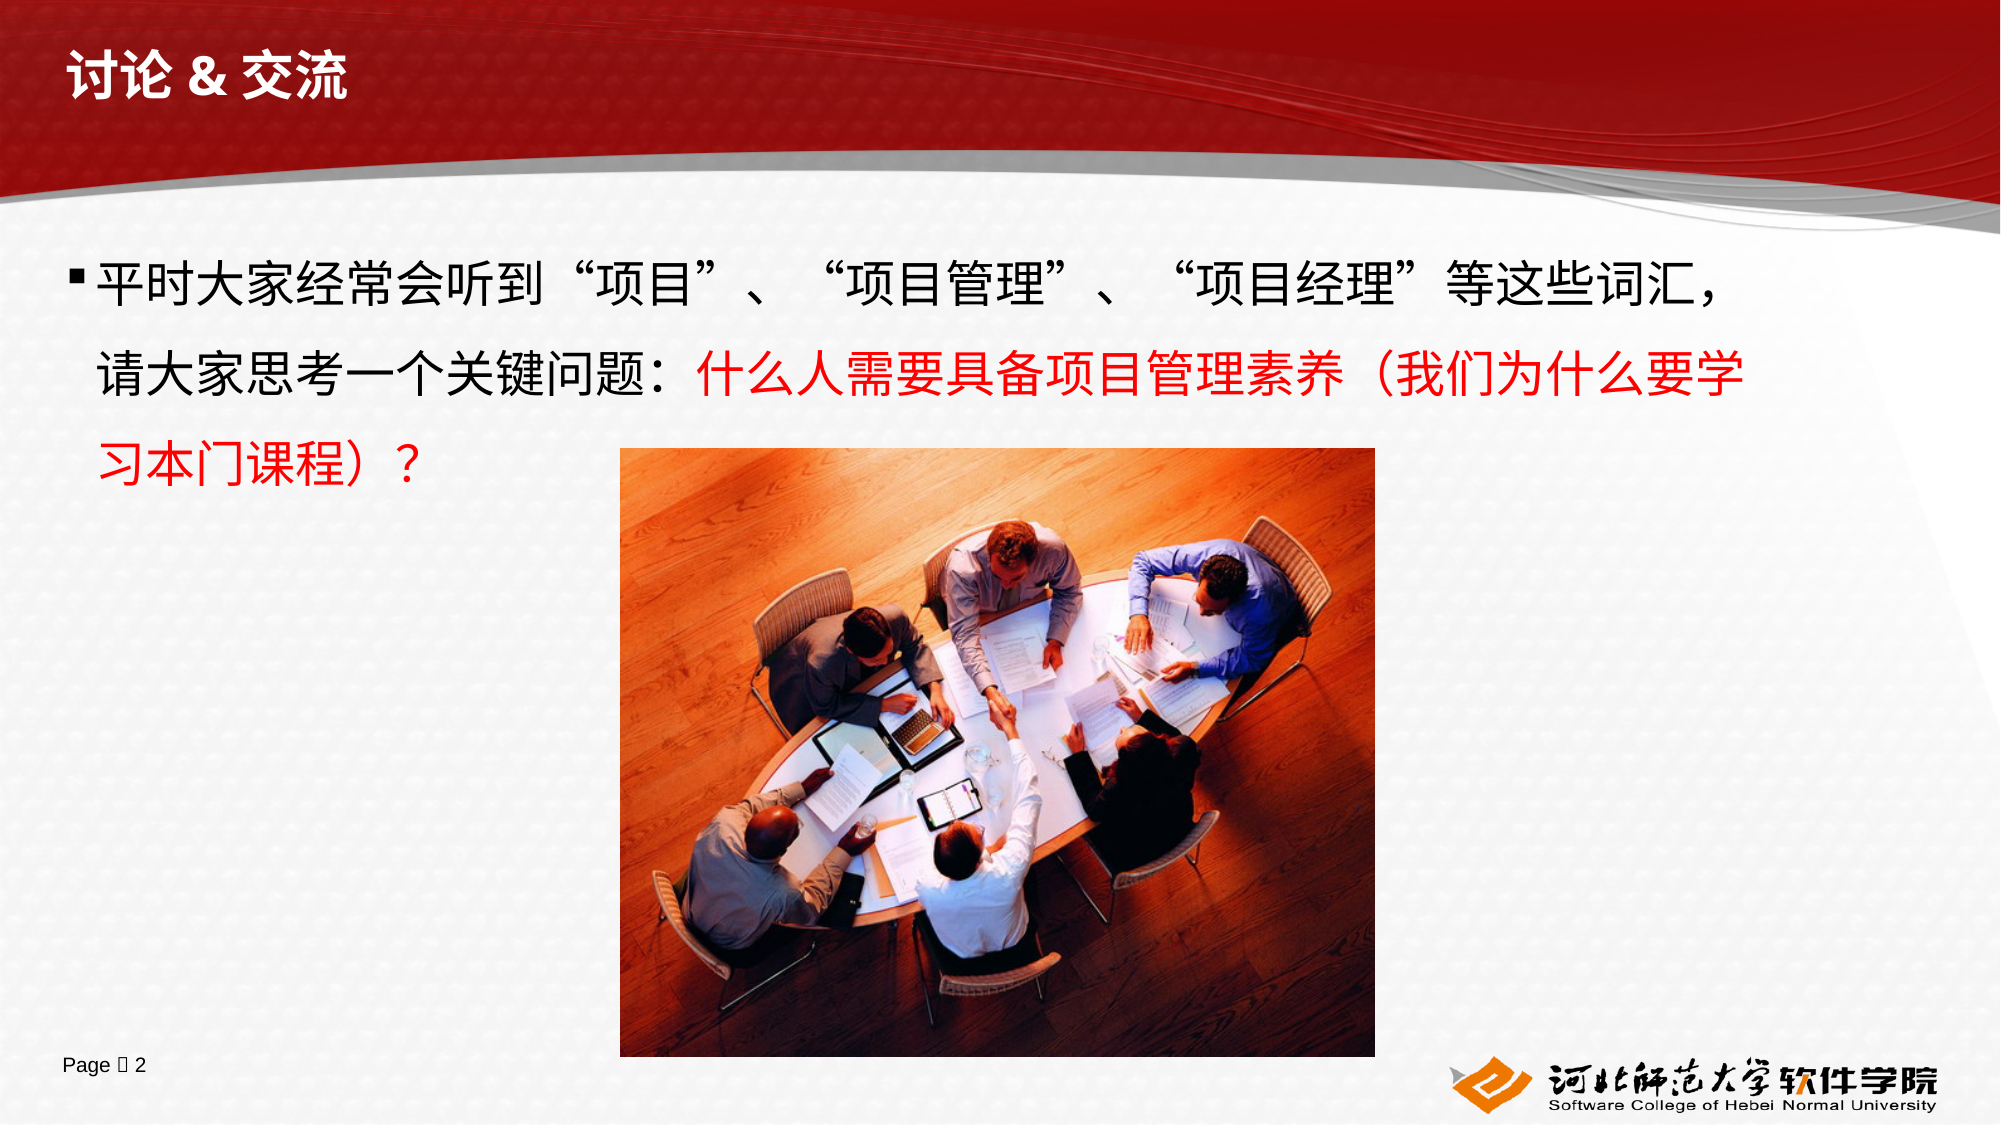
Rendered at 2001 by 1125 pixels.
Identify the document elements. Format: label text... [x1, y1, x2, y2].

picture [0, 0, 2001, 1125]
title 讨论&交流 [65, 41, 1930, 148]
list 平时大家经常会听到“项目”、“项目管理”、“项目经理”等这些词汇，请大家思考一个关键问题：什么人需要具备项目管理素养（我们为什么要学习本门课程）？ [65, 222, 1767, 931]
